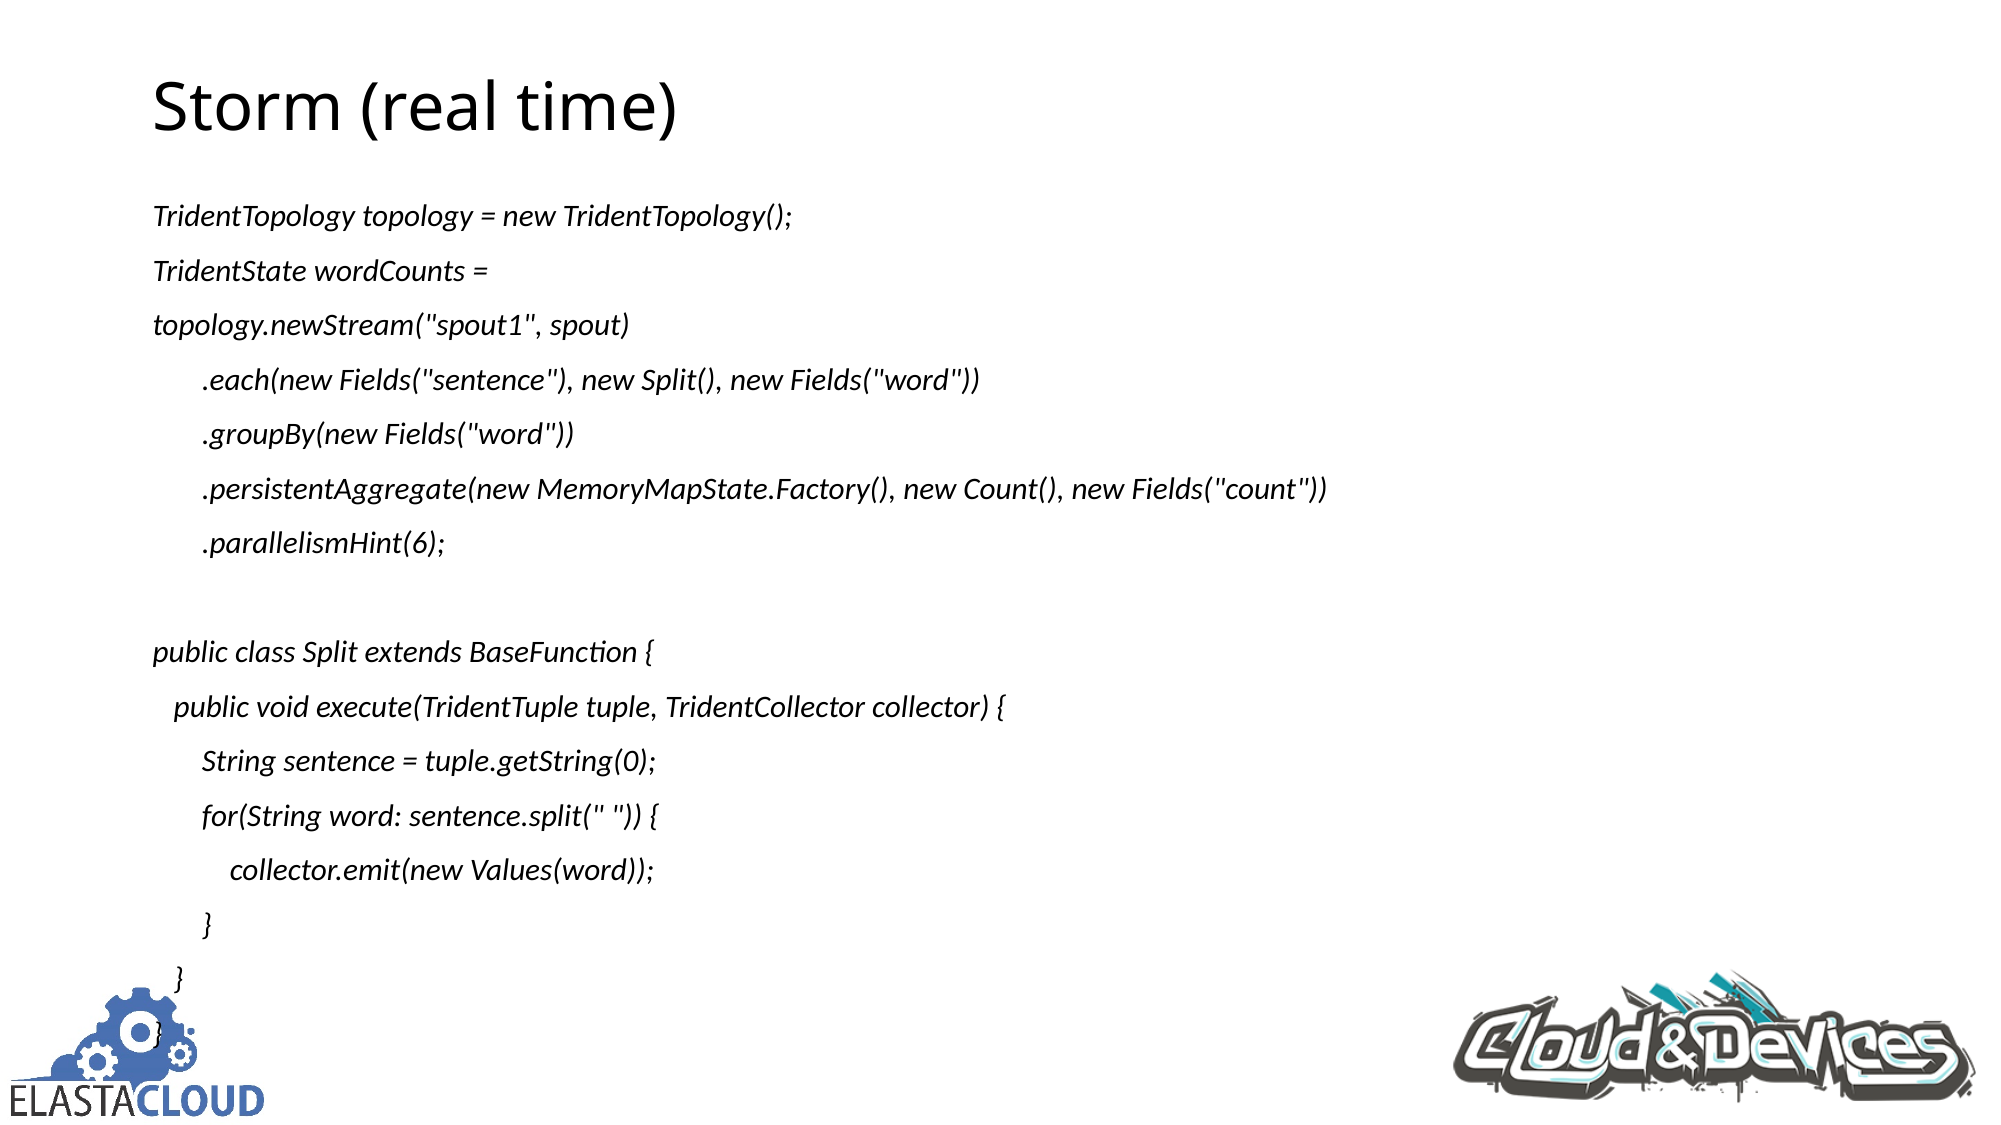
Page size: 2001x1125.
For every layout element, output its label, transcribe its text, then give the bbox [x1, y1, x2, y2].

title Storm (real time) [137, 51, 783, 153]
picture [1429, 948, 2000, 1125]
list TridentTopology topology = new TridentTopology(); TridentState wordCounts = topology.newStream("spout1", spout) .each(new Fields("sentence"), new Split(), new Fields("word")) .groupBy(new Fields("word")) .persistentAggregate(new MemoryMapState.Factory(), new Count(), new Fields("count")) .parallelismHint(6); public class Split extends BaseFunction { public void execute(TridentTuple tuple, TridentCollector collector) { String sentence = tuple.getString(0); for(String word: sentence.split(" ")) { collector.emit(new Values(word)); } } } [137, 192, 1873, 963]
picture [1, 983, 270, 1125]
